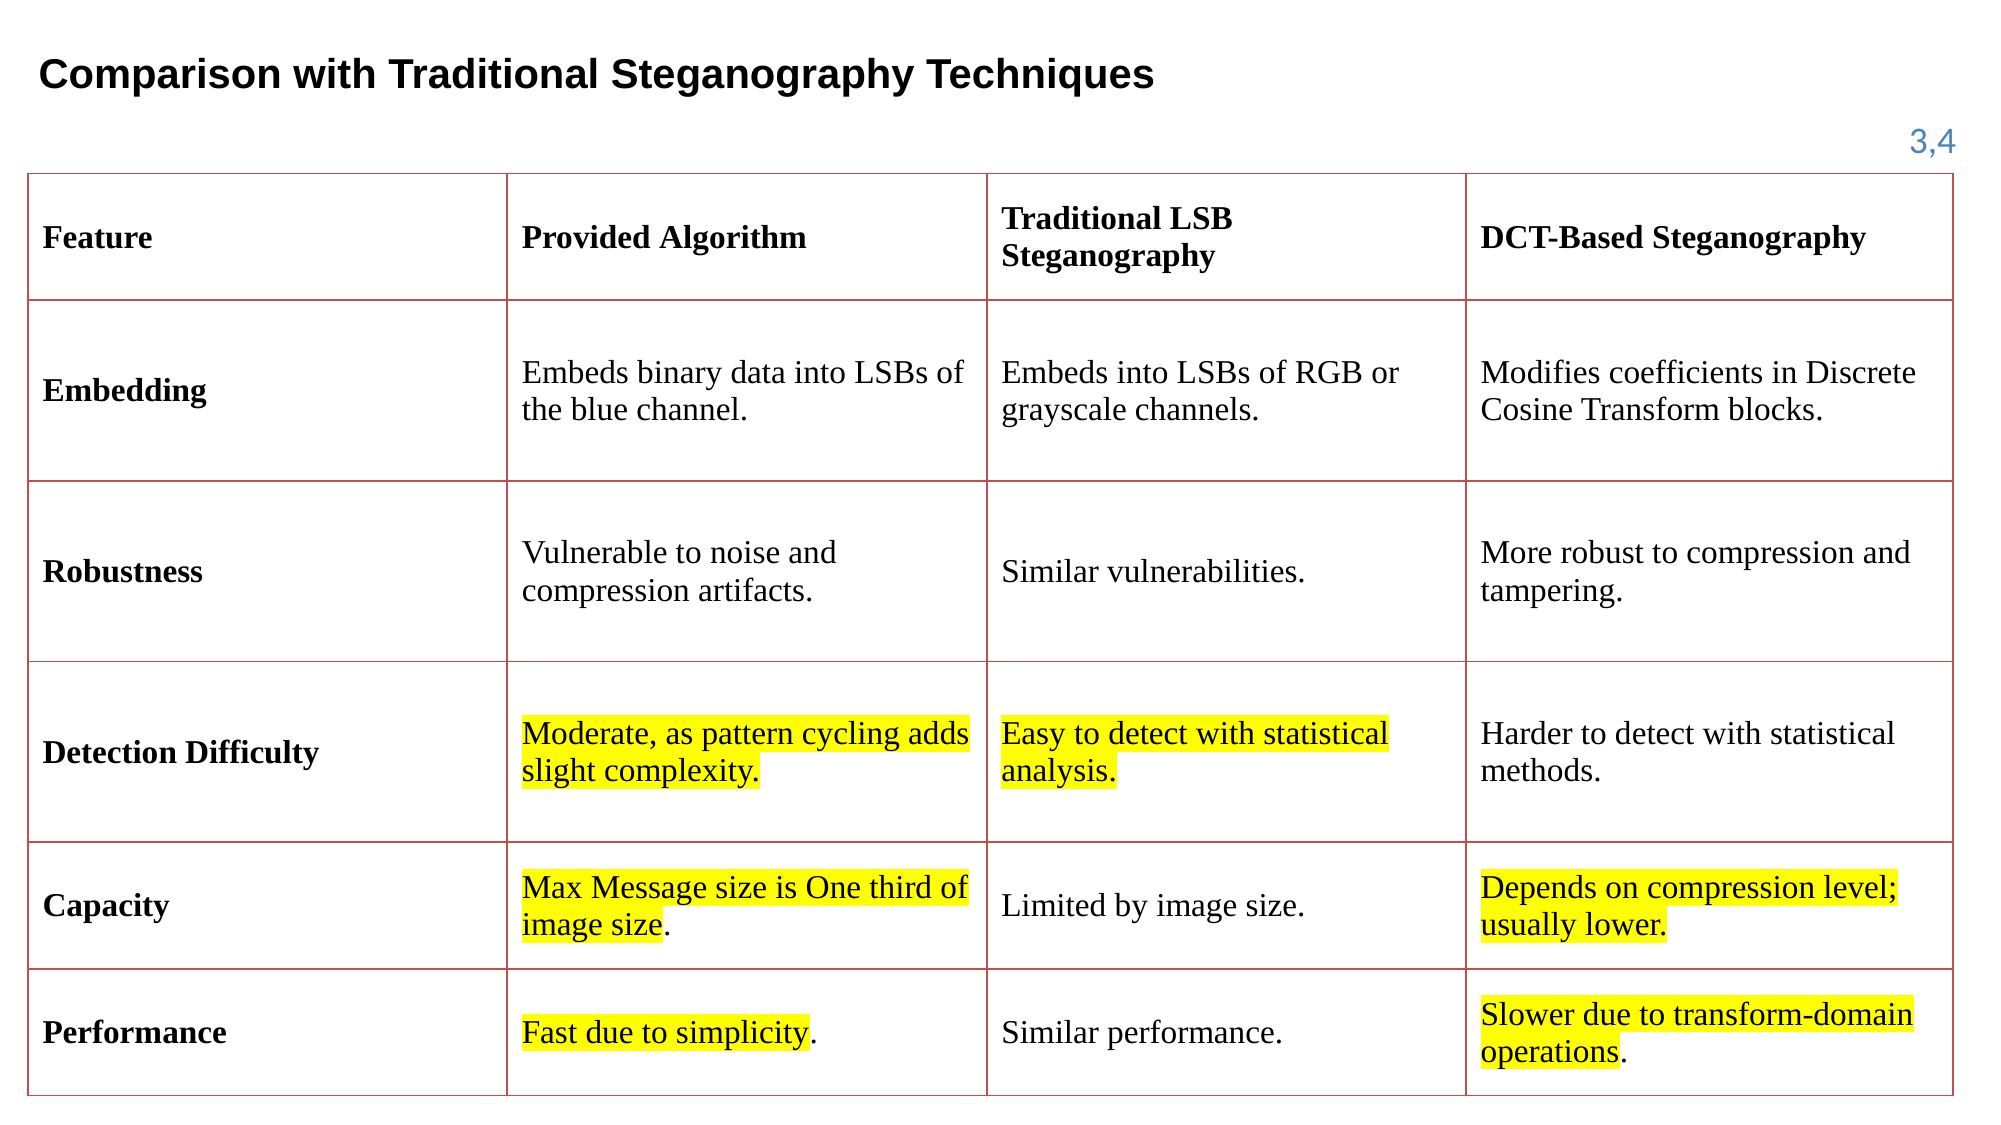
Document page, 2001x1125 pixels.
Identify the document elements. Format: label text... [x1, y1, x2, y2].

table_cell Max Message size is One third of image size. [508, 843, 986, 968]
table_cell Embeds binary data into LSBs of the blue channel. [508, 301, 986, 480]
table_cell Similar performance. [988, 970, 1465, 1095]
table_cell Vulnerable to noise and compression artifacts. [508, 482, 986, 661]
table_cell Detection Difficulty [29, 662, 506, 841]
table_cell Capacity [29, 843, 506, 968]
table_cell Embeds into LSBs of RGB or grayscale channels. [988, 301, 1465, 480]
table_cell Embedding [29, 301, 506, 480]
text_box Comparison with Traditional Steganography Techniques [23, 39, 2000, 240]
table_cell Fast due to simplicity. [508, 970, 986, 1095]
table_header Feature [29, 174, 506, 299]
table_cell Similar vulnerabilities. [988, 482, 1465, 661]
table_cell Depends on compression level; usually lower. [1467, 843, 1952, 968]
table_cell Robustness [29, 482, 506, 661]
table_header DCT-Based Steganography [1467, 174, 1952, 299]
table_cell Performance [29, 970, 506, 1095]
table_cell Moderate, as pattern cycling adds slight complexity. [508, 662, 986, 841]
table_cell More robust to compression and tampering. [1467, 482, 1952, 661]
table_cell Harder to detect with statistical methods. [1467, 662, 1952, 841]
table_cell Modifies coefficients in Discrete Cosine Transform blocks. [1467, 301, 1952, 480]
table_cell Easy to detect with statistical analysis. [988, 662, 1465, 841]
table_cell Limited by image size. [988, 843, 1465, 968]
table_header Traditional LSB Steganography [988, 174, 1465, 299]
text_box 3,4 [1894, 108, 1977, 214]
table_header Provided Algorithm [508, 174, 986, 299]
table_cell Slower due to transform-domain operations. [1467, 970, 1952, 1095]
